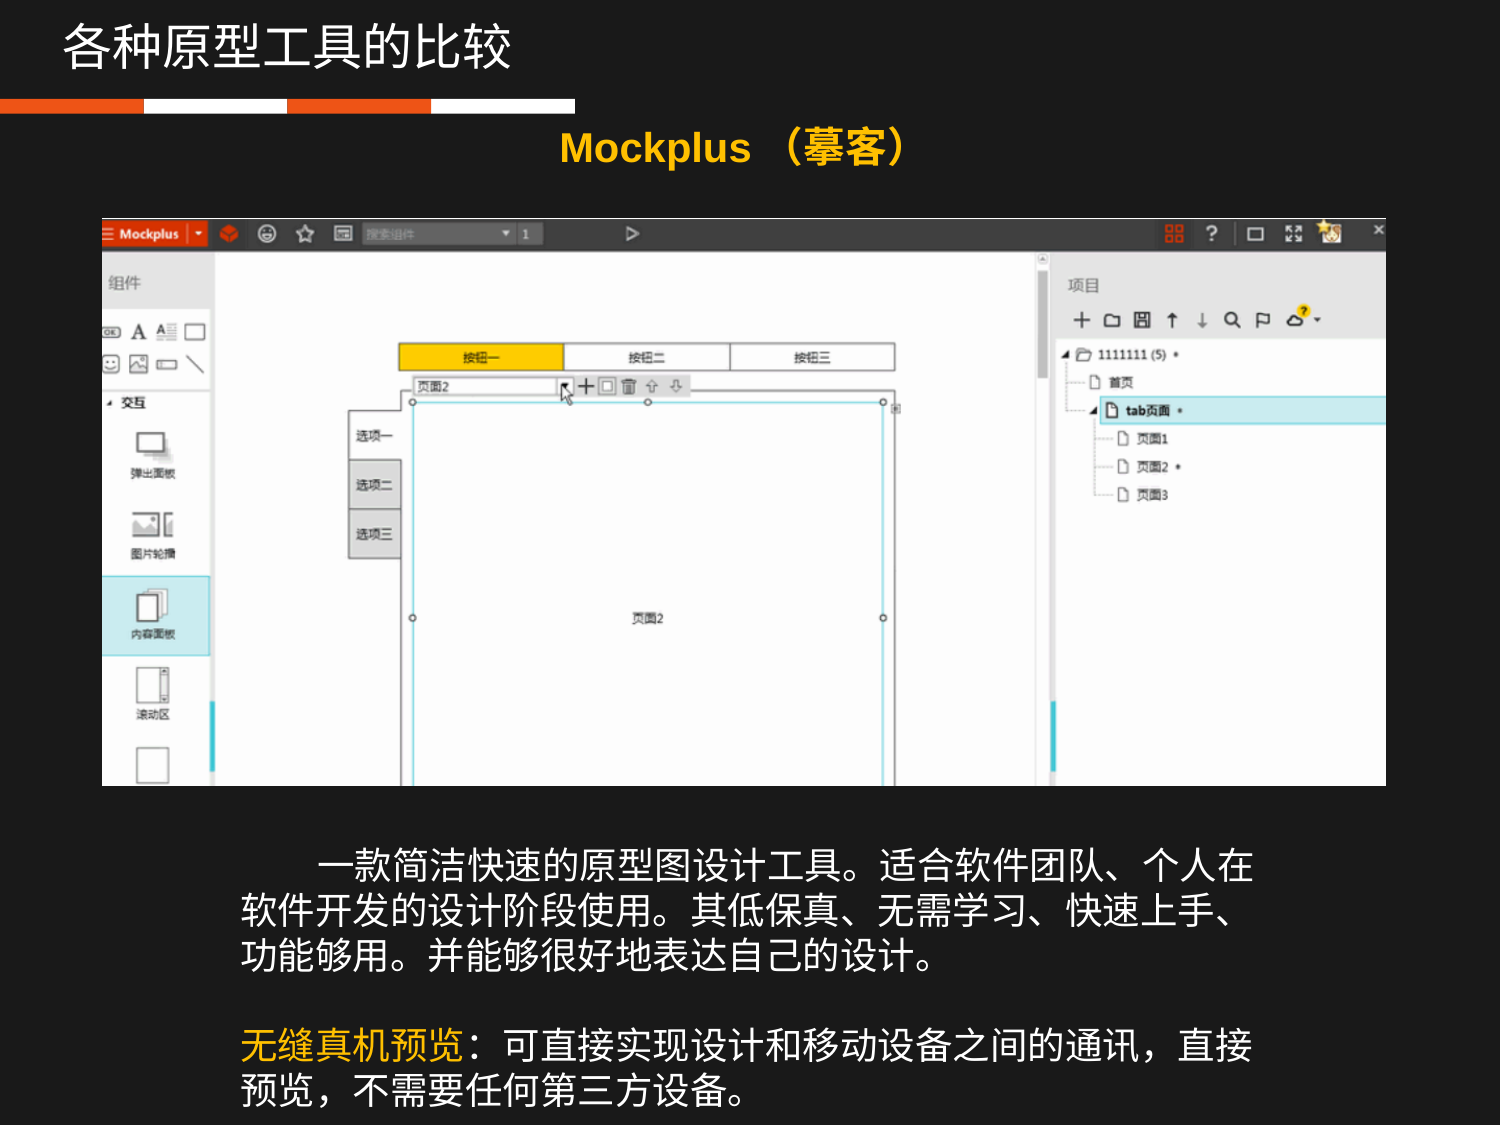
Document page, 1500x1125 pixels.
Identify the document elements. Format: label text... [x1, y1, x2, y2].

text_box [432, 98, 576, 115]
text_box [286, 98, 432, 115]
text_box Mockplus（摹客） [544, 113, 944, 179]
text_box [0, 98, 145, 115]
text_box [145, 98, 286, 115]
picture [102, 218, 1386, 786]
text_box 各种原型工具的比较 [0, 0, 575, 92]
text_box 一款简洁快速的原型图设计工具。适合软件团队、个人在软件开发的设计阶段使用。其低保真、无需学习、快速上手、功能够用。并能够很好地表达自己的设计。 无缝真机预览：可直接实现设计和移动设备之间的通讯，直接预览，不需要任何第三方设备。 [225, 852, 1275, 1103]
